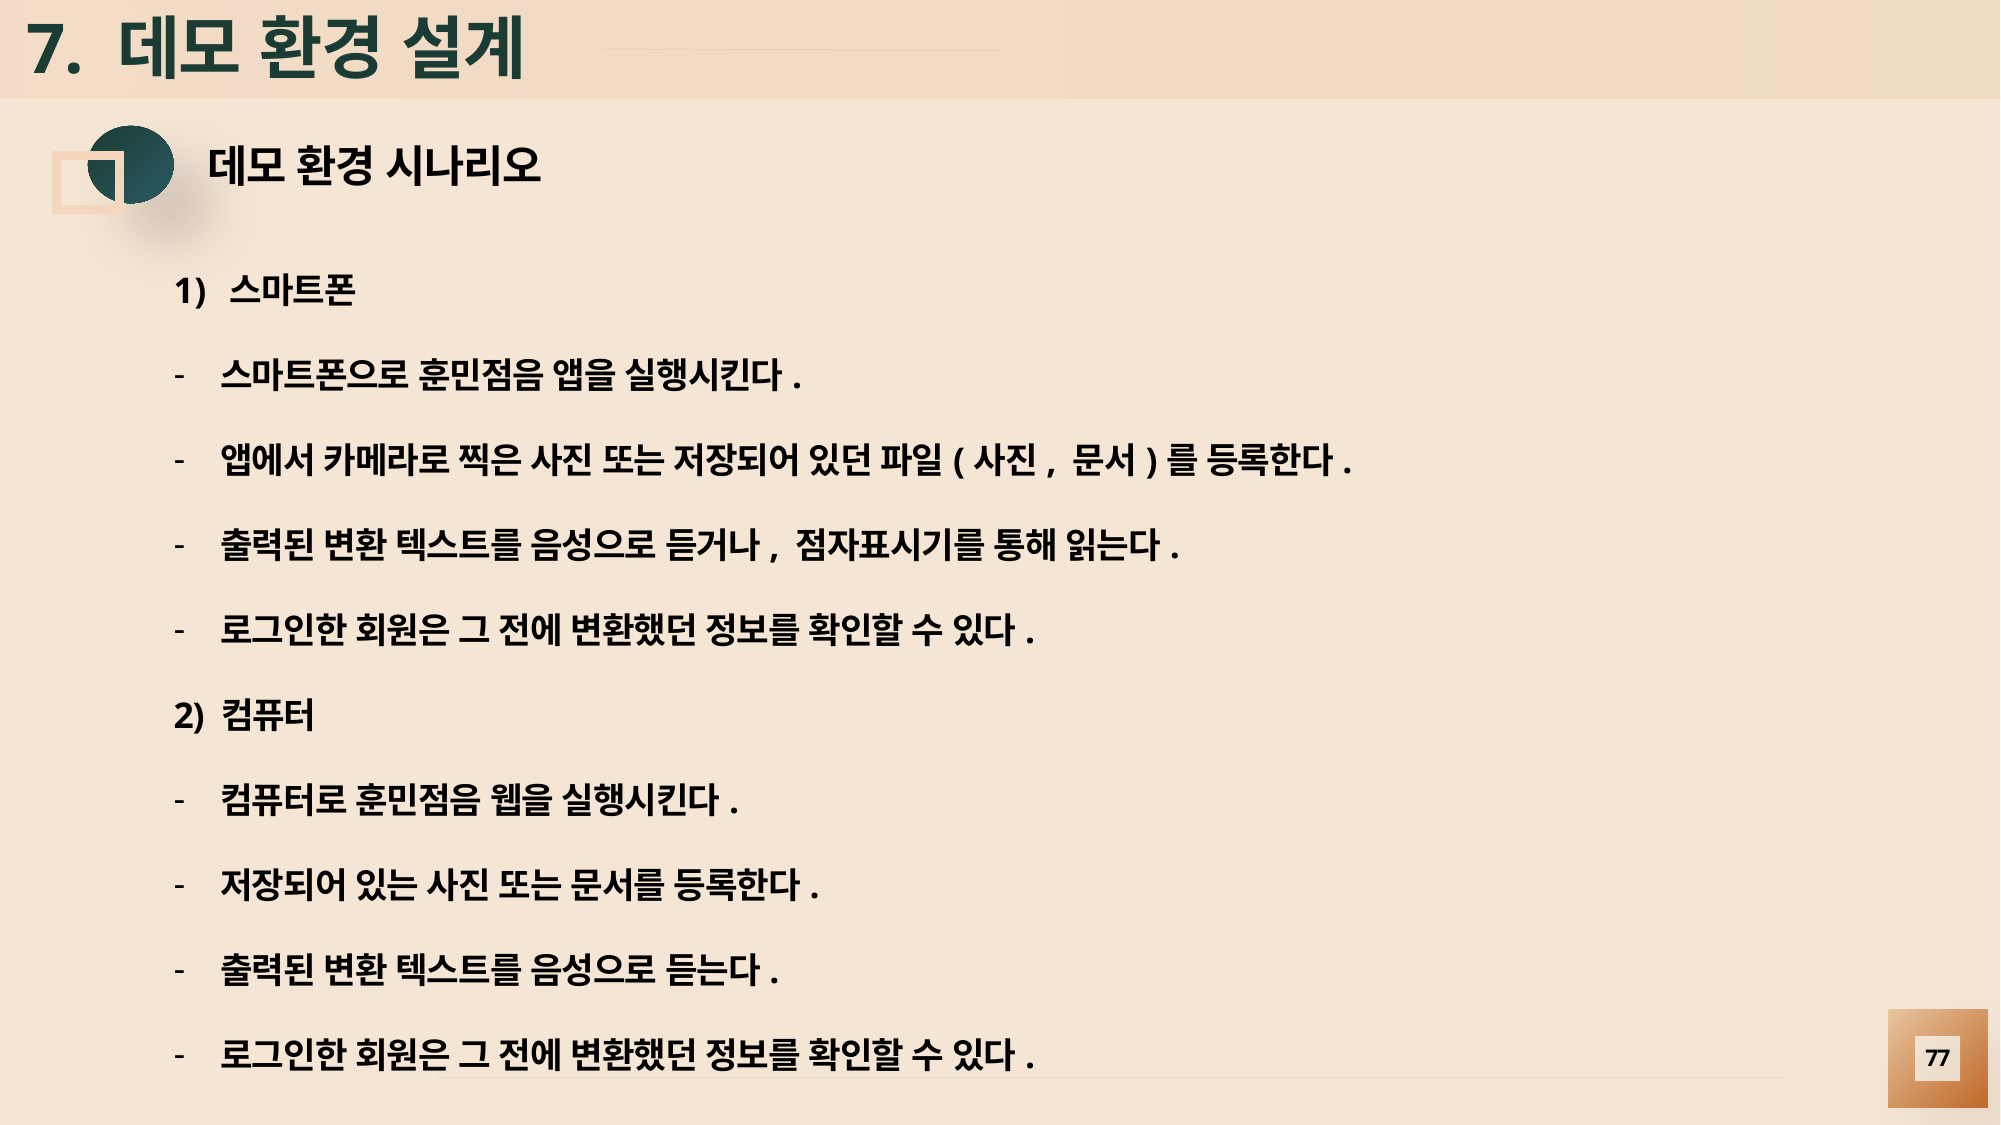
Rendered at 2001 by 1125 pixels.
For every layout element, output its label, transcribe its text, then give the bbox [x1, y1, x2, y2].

text_box [86, 159, 116, 202]
text_box 스마트폰 스마트폰으로 훈민점음 앱을 실행시킨다. 앱에서 카메라로 찍은 사진 또는 저장되어 있던 파일(사진, 문서)를 등록한다. 출력된 변환 텍스트를 음성으로 듣거나, 점자표시기를 통해 읽는다. 로그인한 회원은 그 전에 변환했던 정보를 확인할 수 있다. 2) 컴퓨터 컴퓨터로 훈민점음 웹을 실행시킨다. 저장되어 있는 사진 또는 문서를 등록한다. 출력된 변환 텍스트를 음성으로 듣는다. 로그인한 회원은 그 전에 변환했던 정보를 확인할 수 있다. [173, 235, 1756, 1125]
text_box [53, 152, 123, 213]
slide_number 77 [1890, 1042, 1986, 1077]
text_box [89, 124, 175, 205]
text_box [0, 0, 2000, 75]
title 7. 데모 환경 설계 [26, 75, 1308, 94]
text_box 데모 환경 시나리오 [207, 136, 1102, 193]
